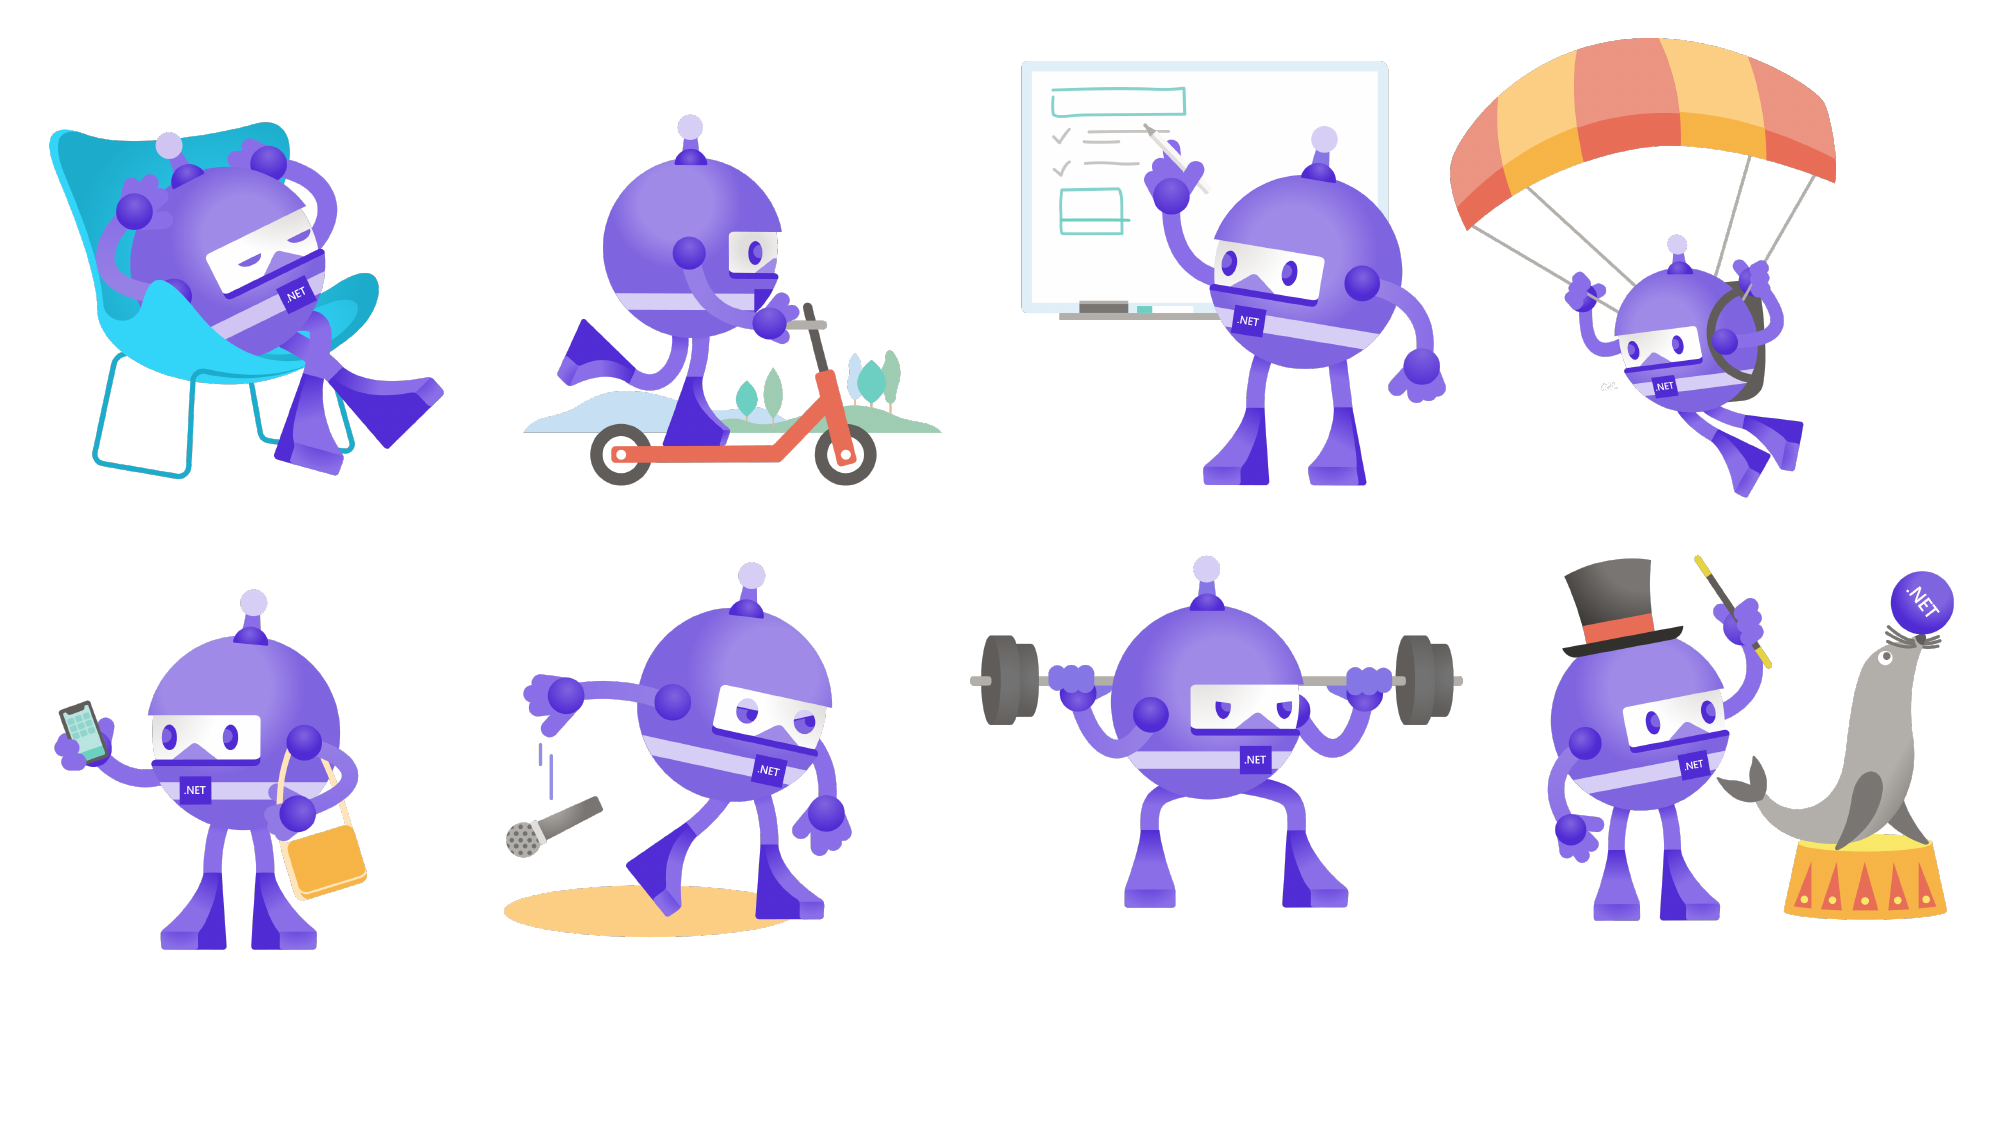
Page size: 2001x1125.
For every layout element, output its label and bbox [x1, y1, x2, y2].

picture [522, 114, 942, 486]
picture [1547, 555, 1954, 922]
picture [49, 121, 444, 480]
picture [1449, 38, 1837, 498]
picture [969, 555, 1463, 908]
picture [1021, 60, 1447, 486]
picture [503, 562, 852, 938]
picture [53, 589, 368, 950]
